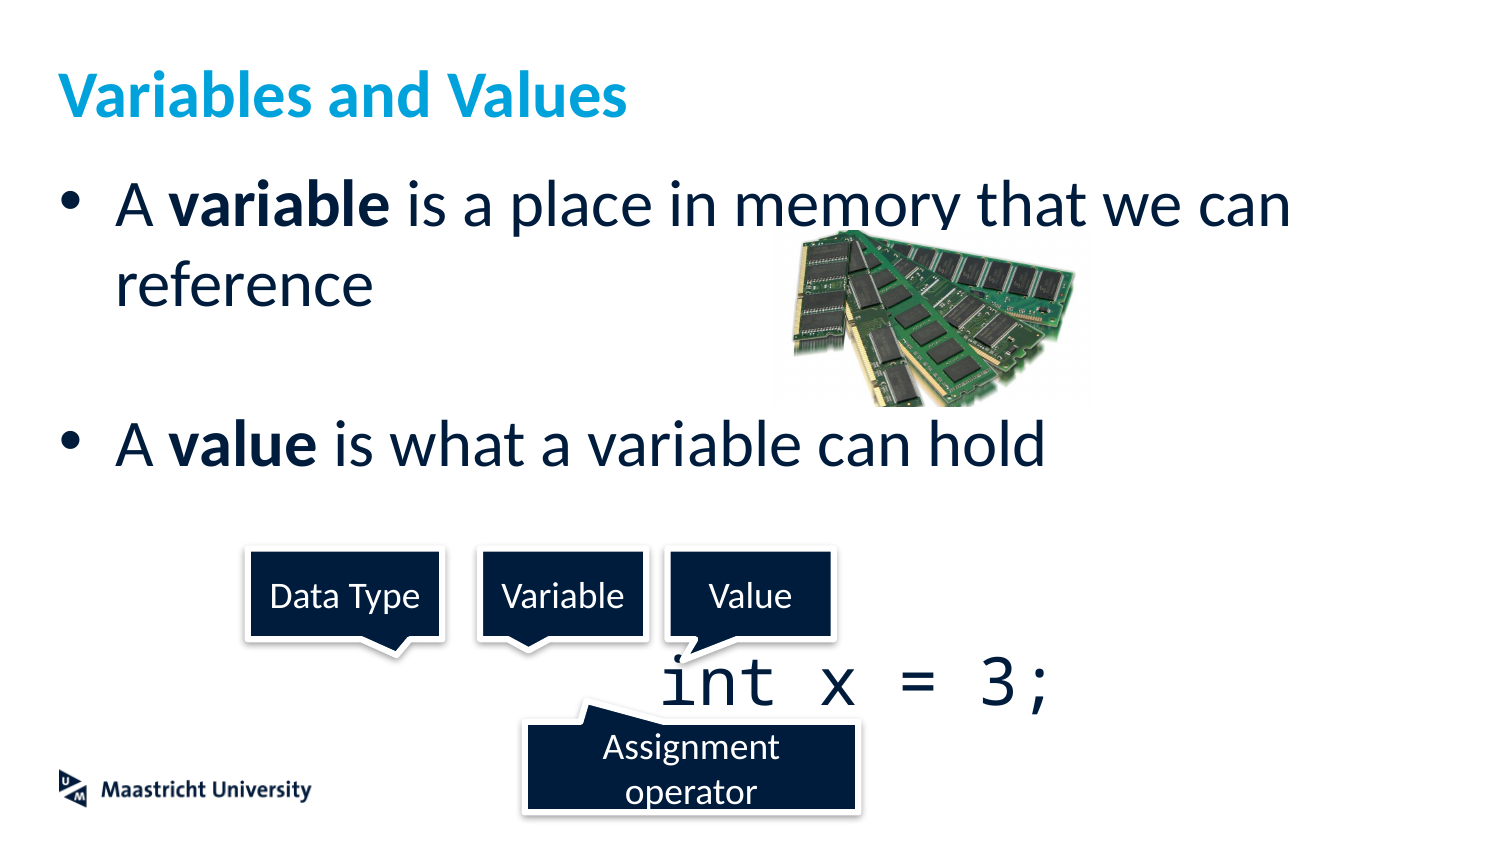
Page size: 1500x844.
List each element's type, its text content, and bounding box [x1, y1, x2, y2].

text_box Data Type [244, 545, 446, 659]
text_box Variable [476, 545, 650, 654]
picture [772, 229, 1092, 407]
text_box Assignment operator [521, 697, 862, 816]
list A variable is a place in memory that we can reference A value is what a variable can hold int x = 3; [59, 159, 1425, 707]
title Variables and Values [59, 50, 1425, 144]
text_box Value [664, 545, 837, 664]
